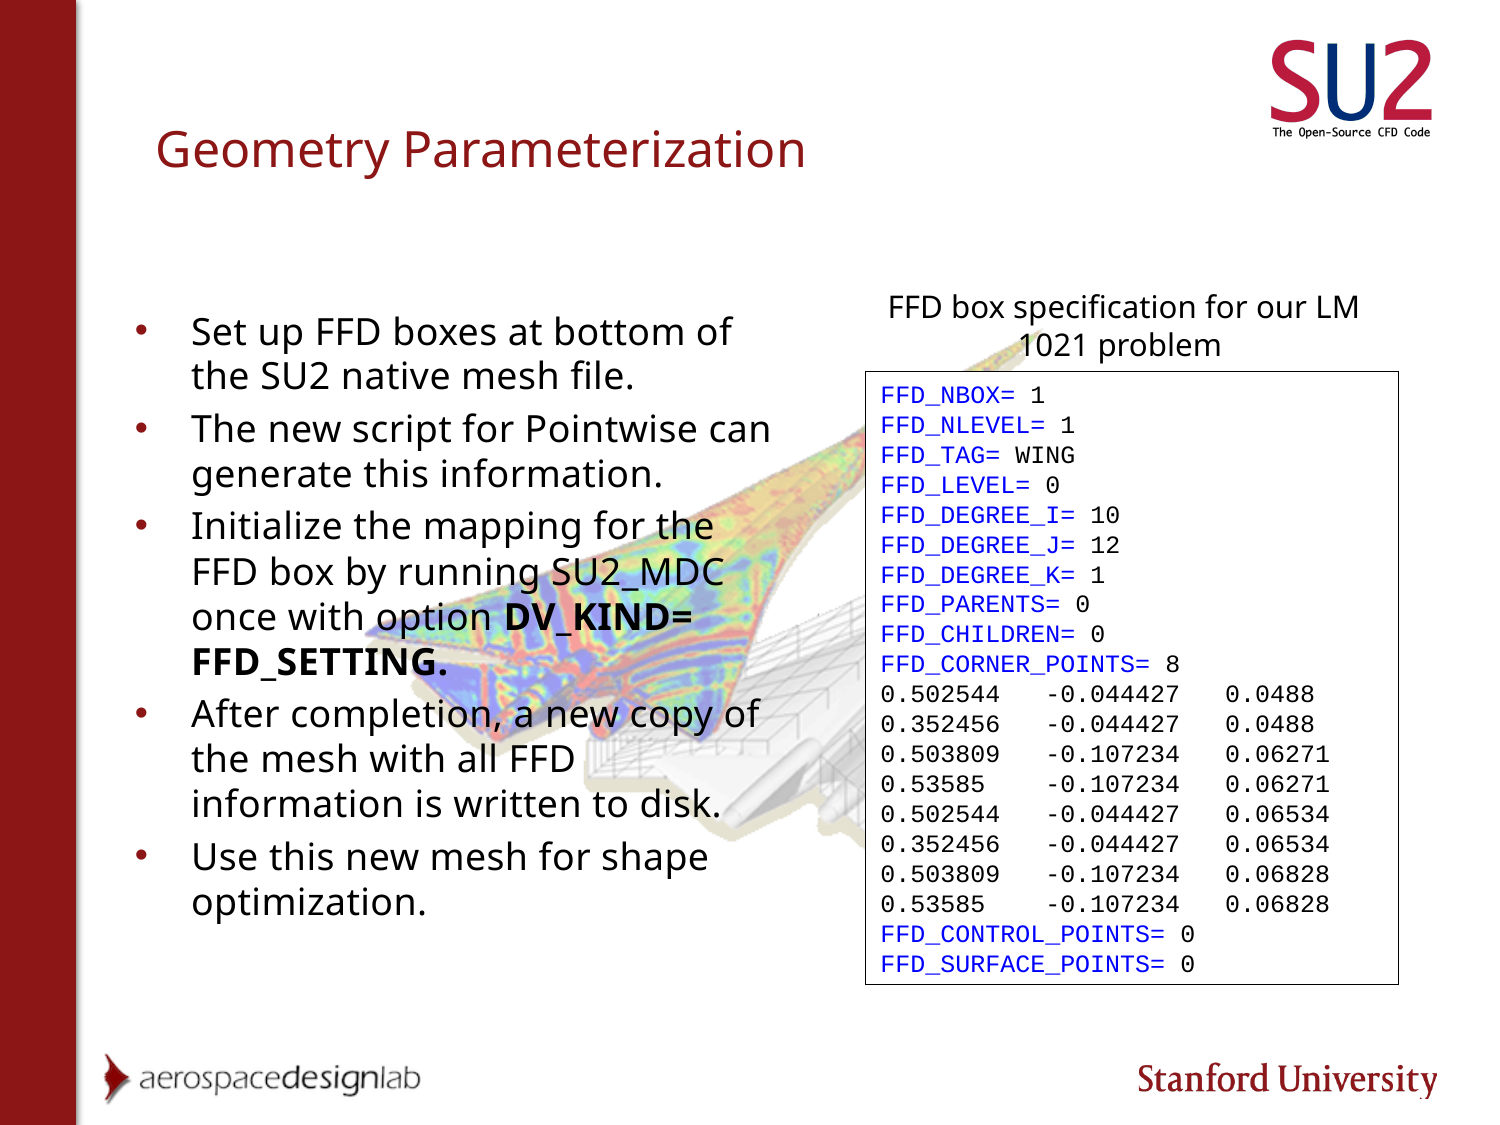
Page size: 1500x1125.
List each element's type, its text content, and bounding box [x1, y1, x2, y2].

picture [1268, 37, 1437, 140]
text_box FFD_NBOX= 1 FFD_NLEVEL= 1 FFD_TAG= WING FFD_LEVEL= 0 FFD_DEGREE_I= 10 FFD_DEGREE_J= 12 FFD_DEGREE_K= 1 FFD_PARENTS= 0 FFD_CHILDREN= 0 FFD_CORNER_POINTS= 8 0.502544 -0.044427 0.0488 0.352456 -0.044427 0.0488 0.503809 -0.107234 0.06271 0.53585 -0.107234 0.06271 0.502544 -0.044427 0.06534 0.352456 -0.044427 0.06534 0.503809 -0.107234 0.06828 0.53585 -0.107234 0.06828 FFD_CONTROL_POINTS= 0 FFD_SURFACE_POINTS= 0 [865, 371, 1399, 985]
title Geometry Parameterization [155, 78, 1420, 186]
text_box FFD box specification for our LM 1021 problem [856, 280, 1392, 370]
picture [99, 1052, 425, 1106]
list Set up FFD boxes at bottom of the SU2 native mesh file. The new script for Pointwise can generate this information. Initialize the mapping for the FFD box by running SU2_MDC once with option DV_KIND= FFD_SETTING. After completion, a new copy of the mesh with all FFD information is written to disk. Use this new mesh for shape optimization. [134, 299, 792, 938]
